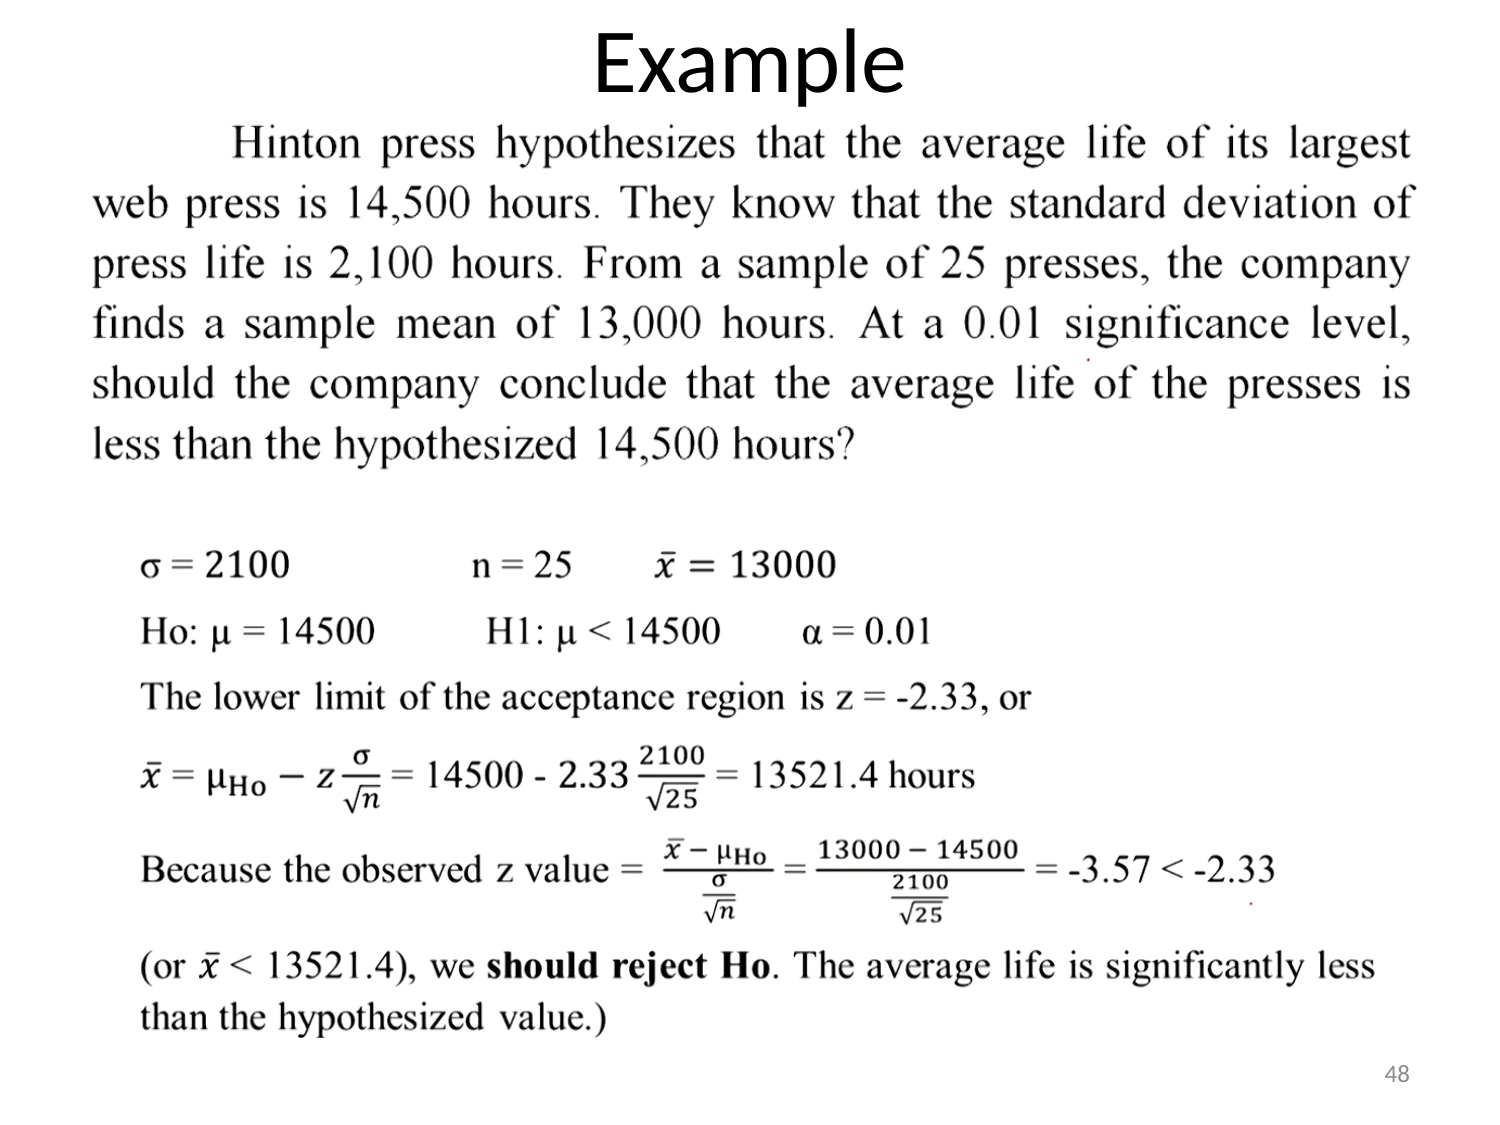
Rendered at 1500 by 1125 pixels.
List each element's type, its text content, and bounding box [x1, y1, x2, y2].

slide_number 48 [1074, 1042, 1425, 1103]
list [74, 114, 1426, 476]
title Example [75, 0, 1425, 114]
picture [121, 541, 1388, 1038]
